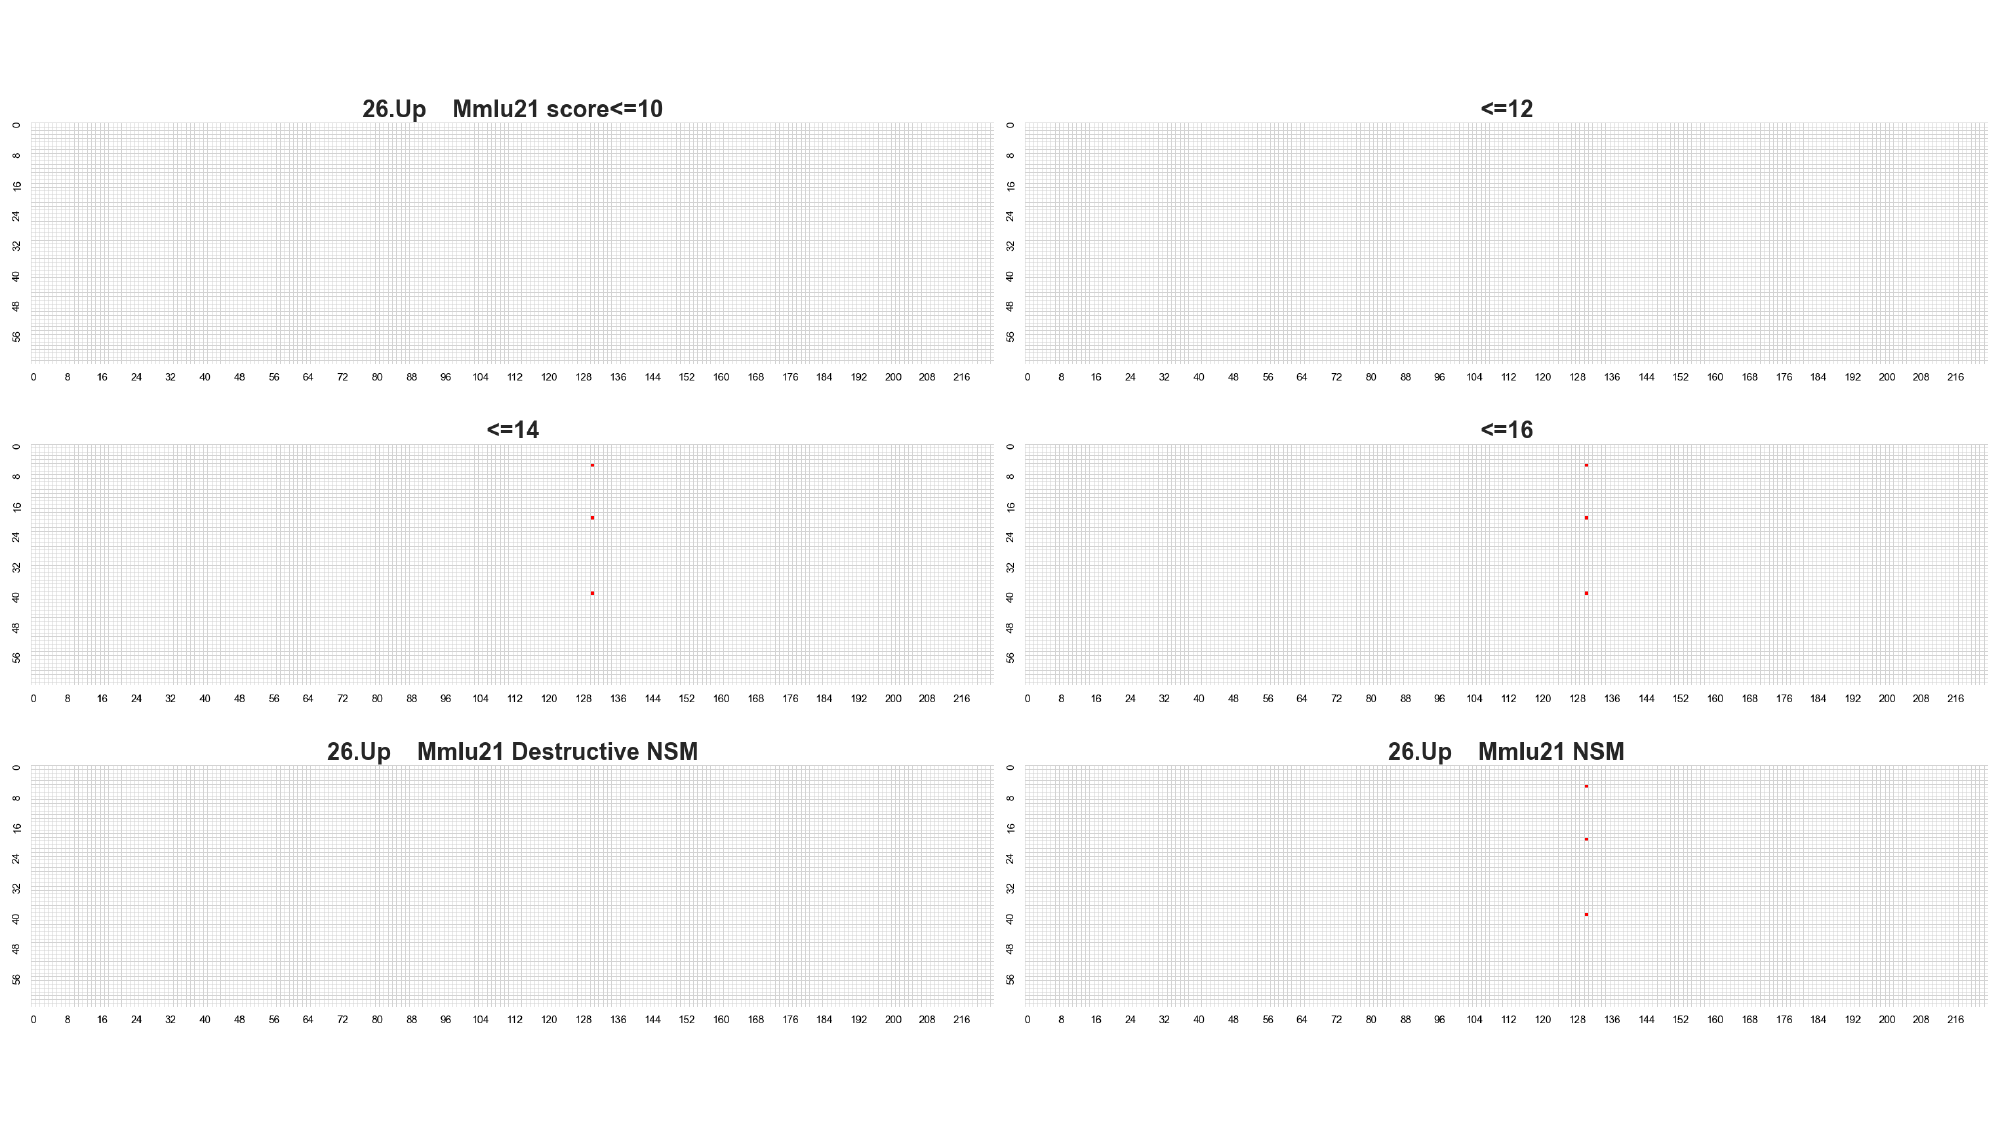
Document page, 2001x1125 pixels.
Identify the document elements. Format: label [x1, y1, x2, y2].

picture [0, 87, 2000, 1037]
